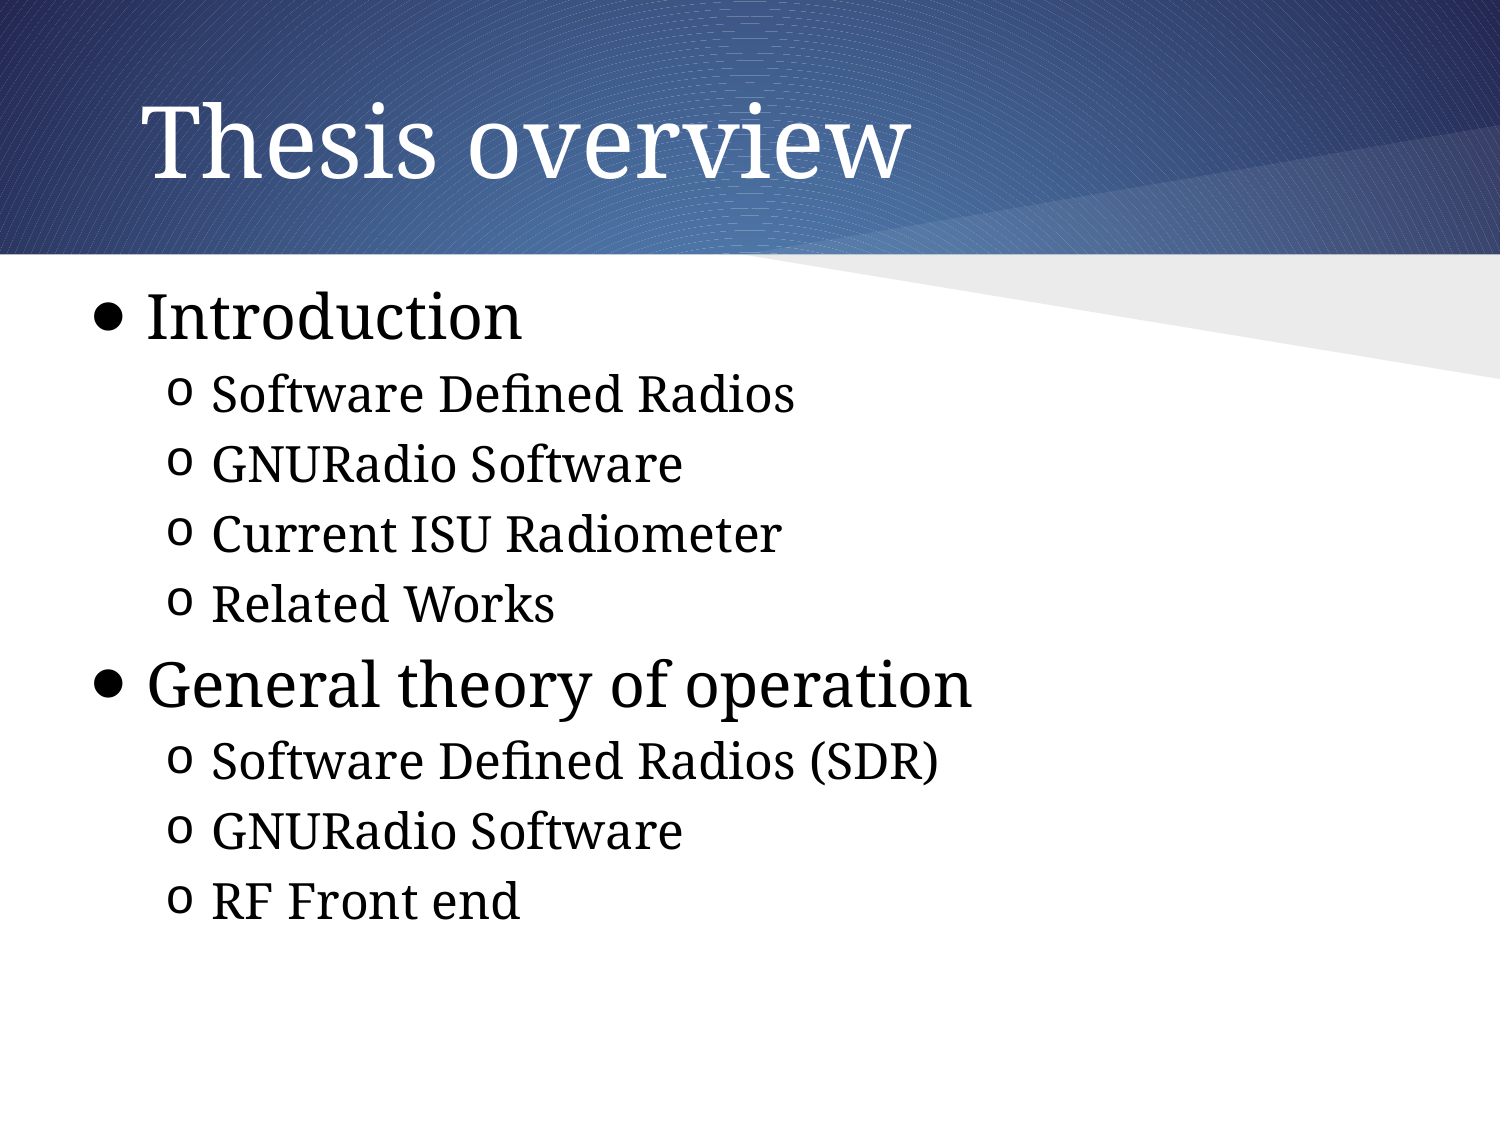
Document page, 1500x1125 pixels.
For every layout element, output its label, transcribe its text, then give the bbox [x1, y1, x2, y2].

list Introduction Software Defined Radios GNURadio Software Current ISU Radiometer Related Works General theory of operation Software Defined Radios (SDR) GNURadio Software RF Front end [75, 262, 1425, 1078]
title Thesis overview [75, 45, 1425, 233]
